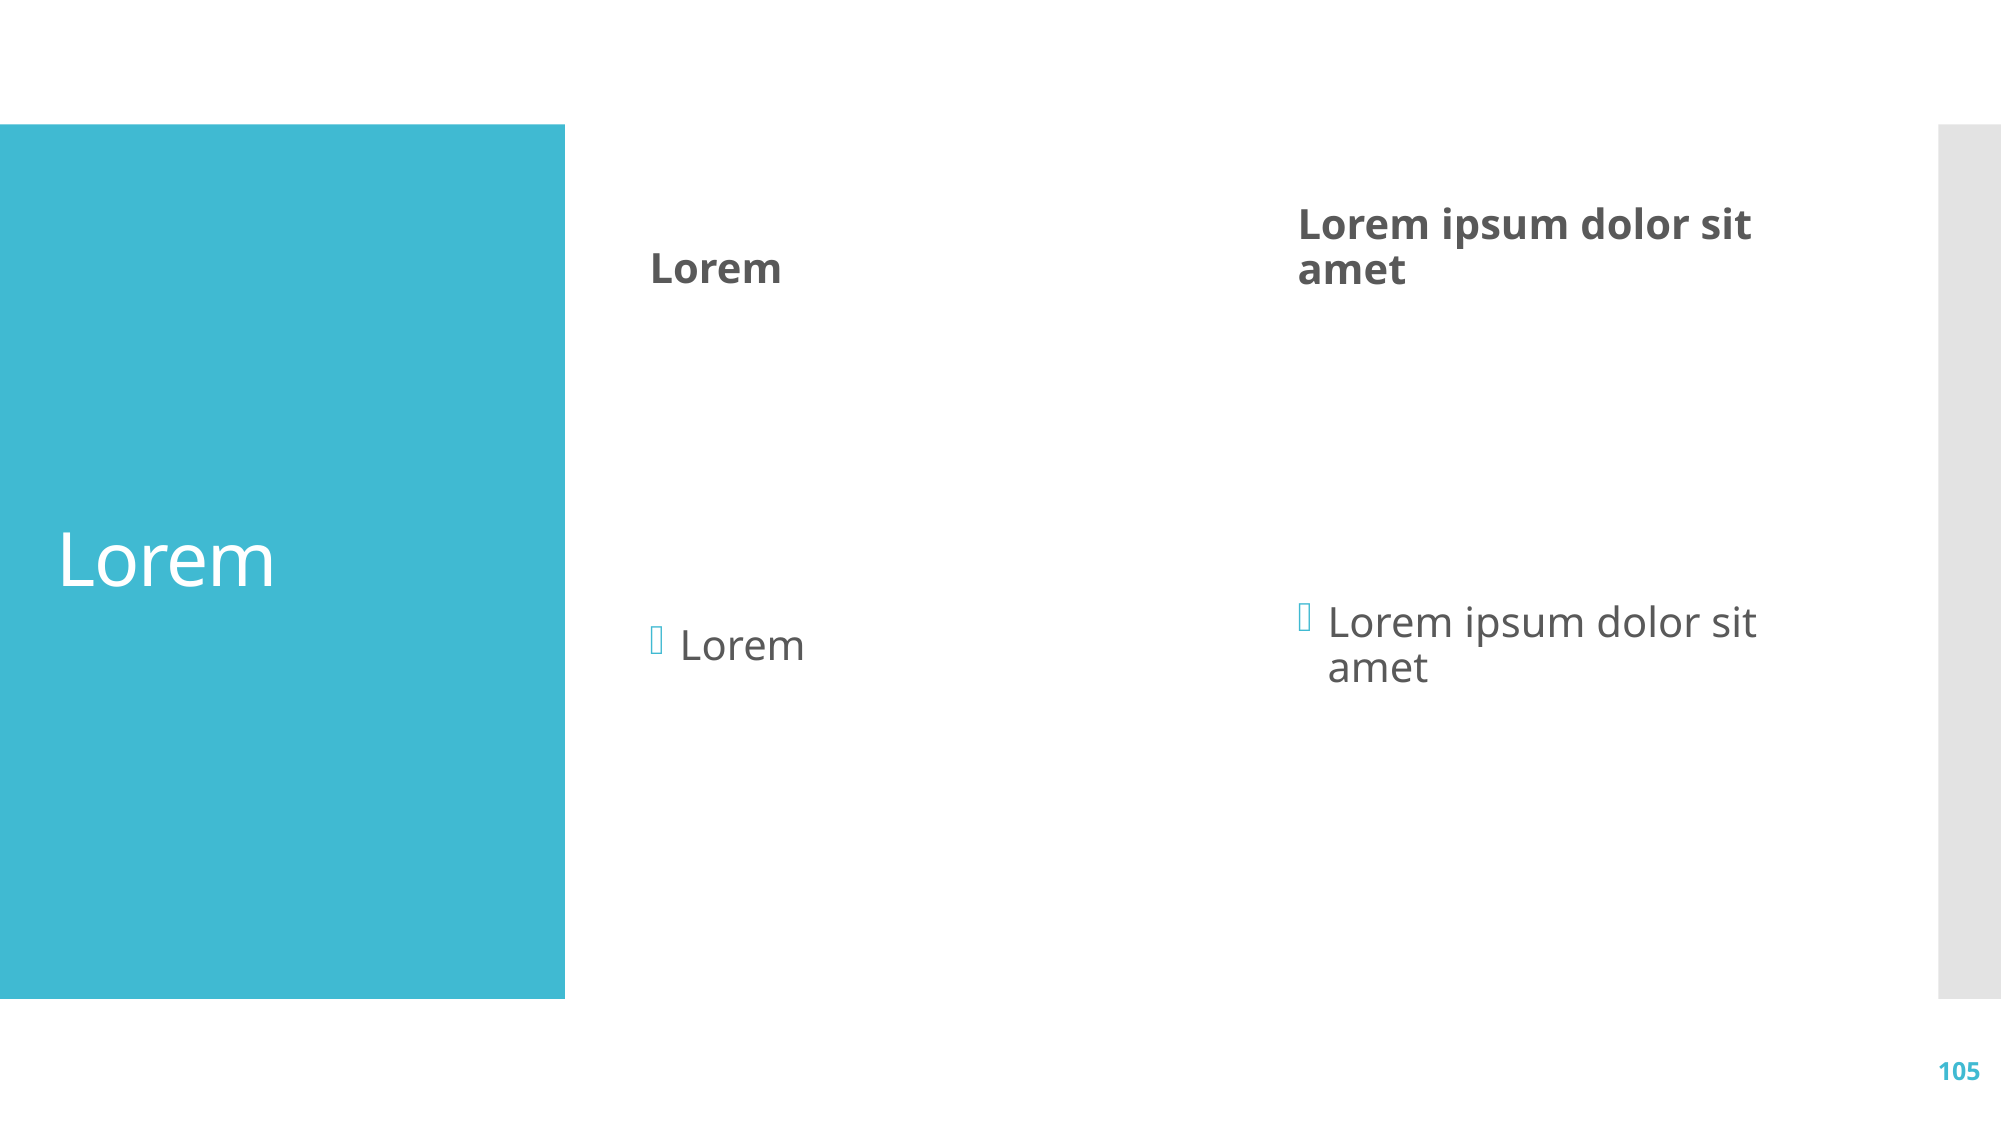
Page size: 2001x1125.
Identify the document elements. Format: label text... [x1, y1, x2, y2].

list Lorem [634, 316, 1205, 977]
slide_number 105 [1744, 1042, 1996, 1103]
list Lorem ipsum dolor sit amet [1282, 167, 1853, 302]
list Lorem ipsum dolor sit amet [1282, 316, 1853, 977]
title Lorem [41, 184, 525, 940]
list Lorem [634, 167, 1205, 301]
